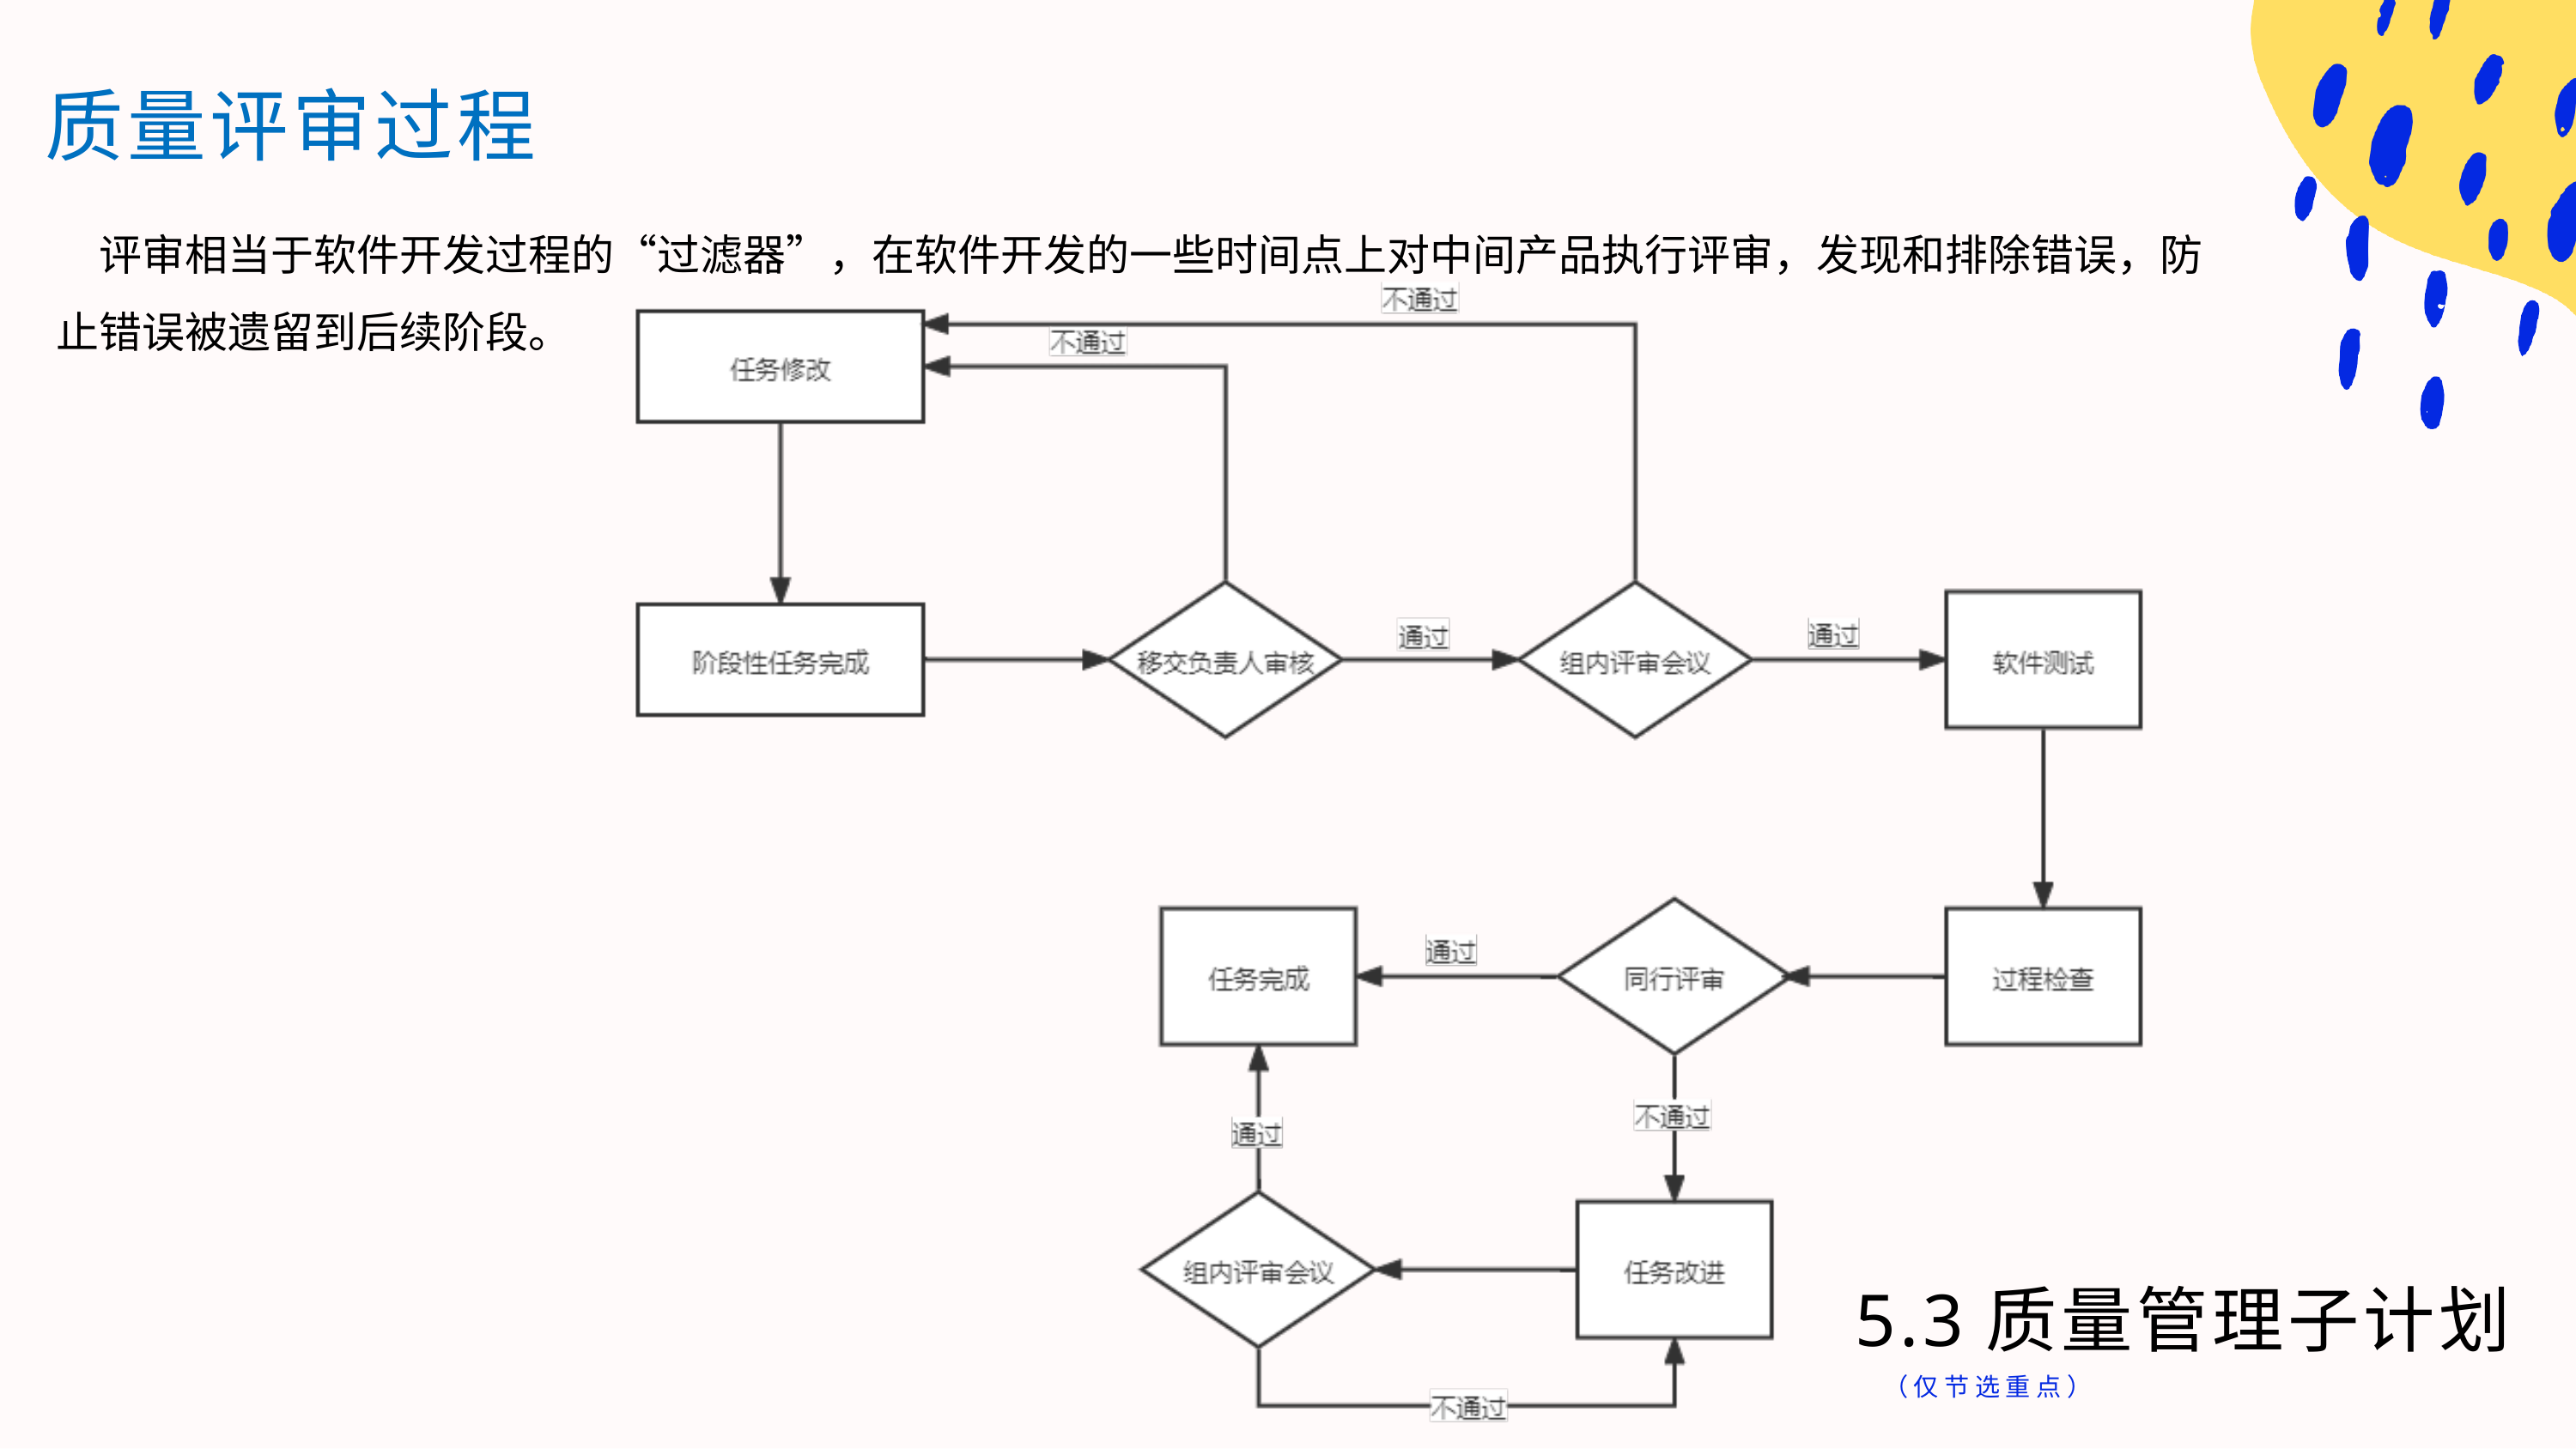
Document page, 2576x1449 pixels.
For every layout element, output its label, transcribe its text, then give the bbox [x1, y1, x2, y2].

text_box 评审相当于软件开发过程的“过滤器”，在软件开发的一些时间点上对中间产品执行评审，发现和排除错误，防止错误被遗留到后续阶段。 [43, 196, 2231, 363]
text_box 5.3质量管理子计划 （仅节选重点） [2193, 1246, 2576, 1401]
picture [2251, 0, 2576, 429]
picture [590, 251, 2190, 1449]
title 质量评审过程 [43, 47, 1020, 196]
